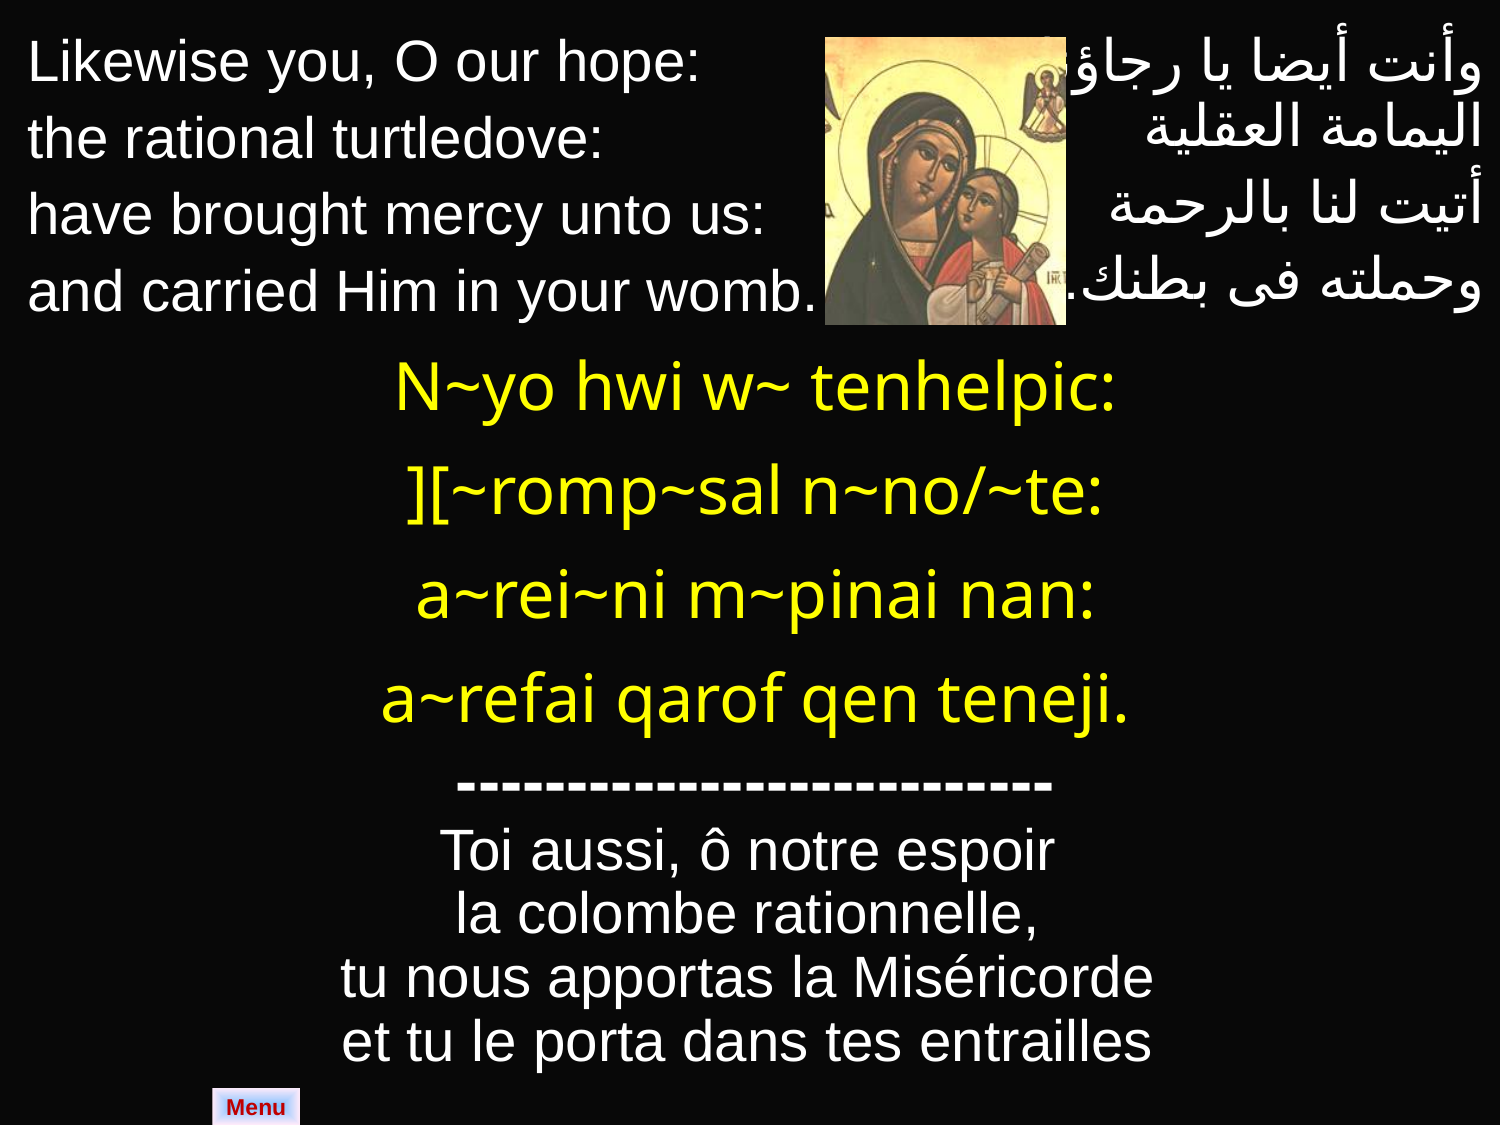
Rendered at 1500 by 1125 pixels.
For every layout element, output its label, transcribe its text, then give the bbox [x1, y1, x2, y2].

table_header Likewise you, O our hope: the rational turtledove: have brought mercy unto us: and carried Him in your womb. [13, 21, 1000, 332]
picture [824, 37, 1066, 326]
text_box Menu [212, 1087, 300, 1125]
table_cell --------------------------- Toi aussi, ô notre espoir la colombe rationnelle, tu nous apportas la Miséricorde et tu le porta dans tes entrailles [13, 750, 1500, 1090]
table_header وأنت أيضا يا رجاؤنا اليمامة العقلية أتيت لنا بالرحمة وحملته فى بطنك. [1000, 21, 1500, 332]
table_cell N~yo hwi w~ tenhelpic: ][~romp~sal n~no/~te: a~rei~ni m~pinai nan: a~refai qarof qen teneji. [13, 332, 1500, 750]
